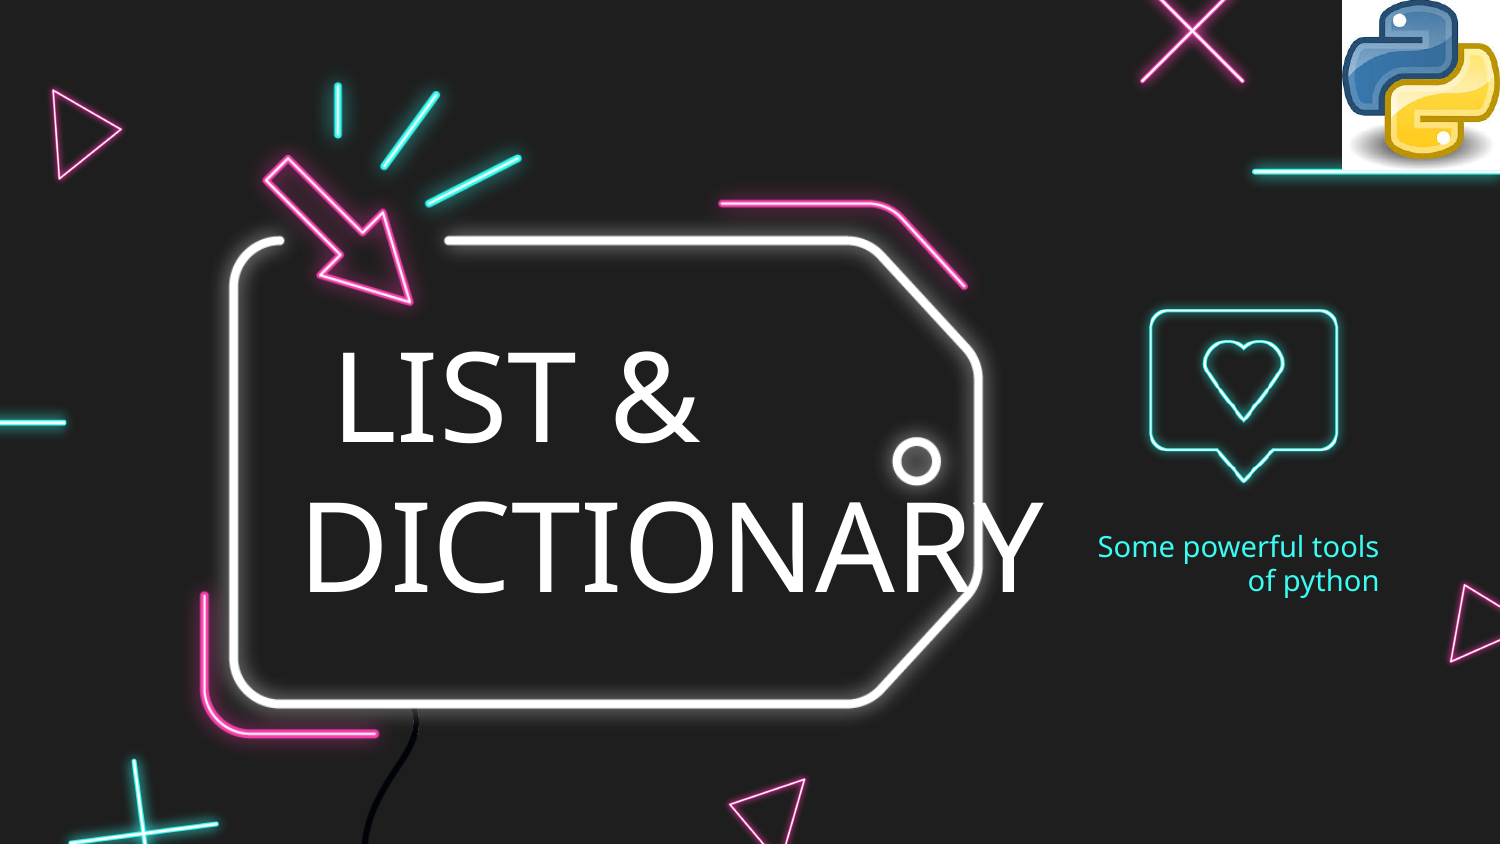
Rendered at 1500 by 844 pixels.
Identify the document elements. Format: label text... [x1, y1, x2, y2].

picture [1411, 558, 1500, 675]
subtitle Some powerful tools of python [1052, 507, 1395, 618]
picture [33, 75, 144, 190]
picture [1134, 294, 1353, 498]
picture [1122, 0, 1263, 101]
title LIST & DICTIONARY [1019, 323, 1121, 633]
picture [44, 51, 1015, 844]
picture [0, 397, 81, 447]
picture [1230, 0, 1500, 196]
